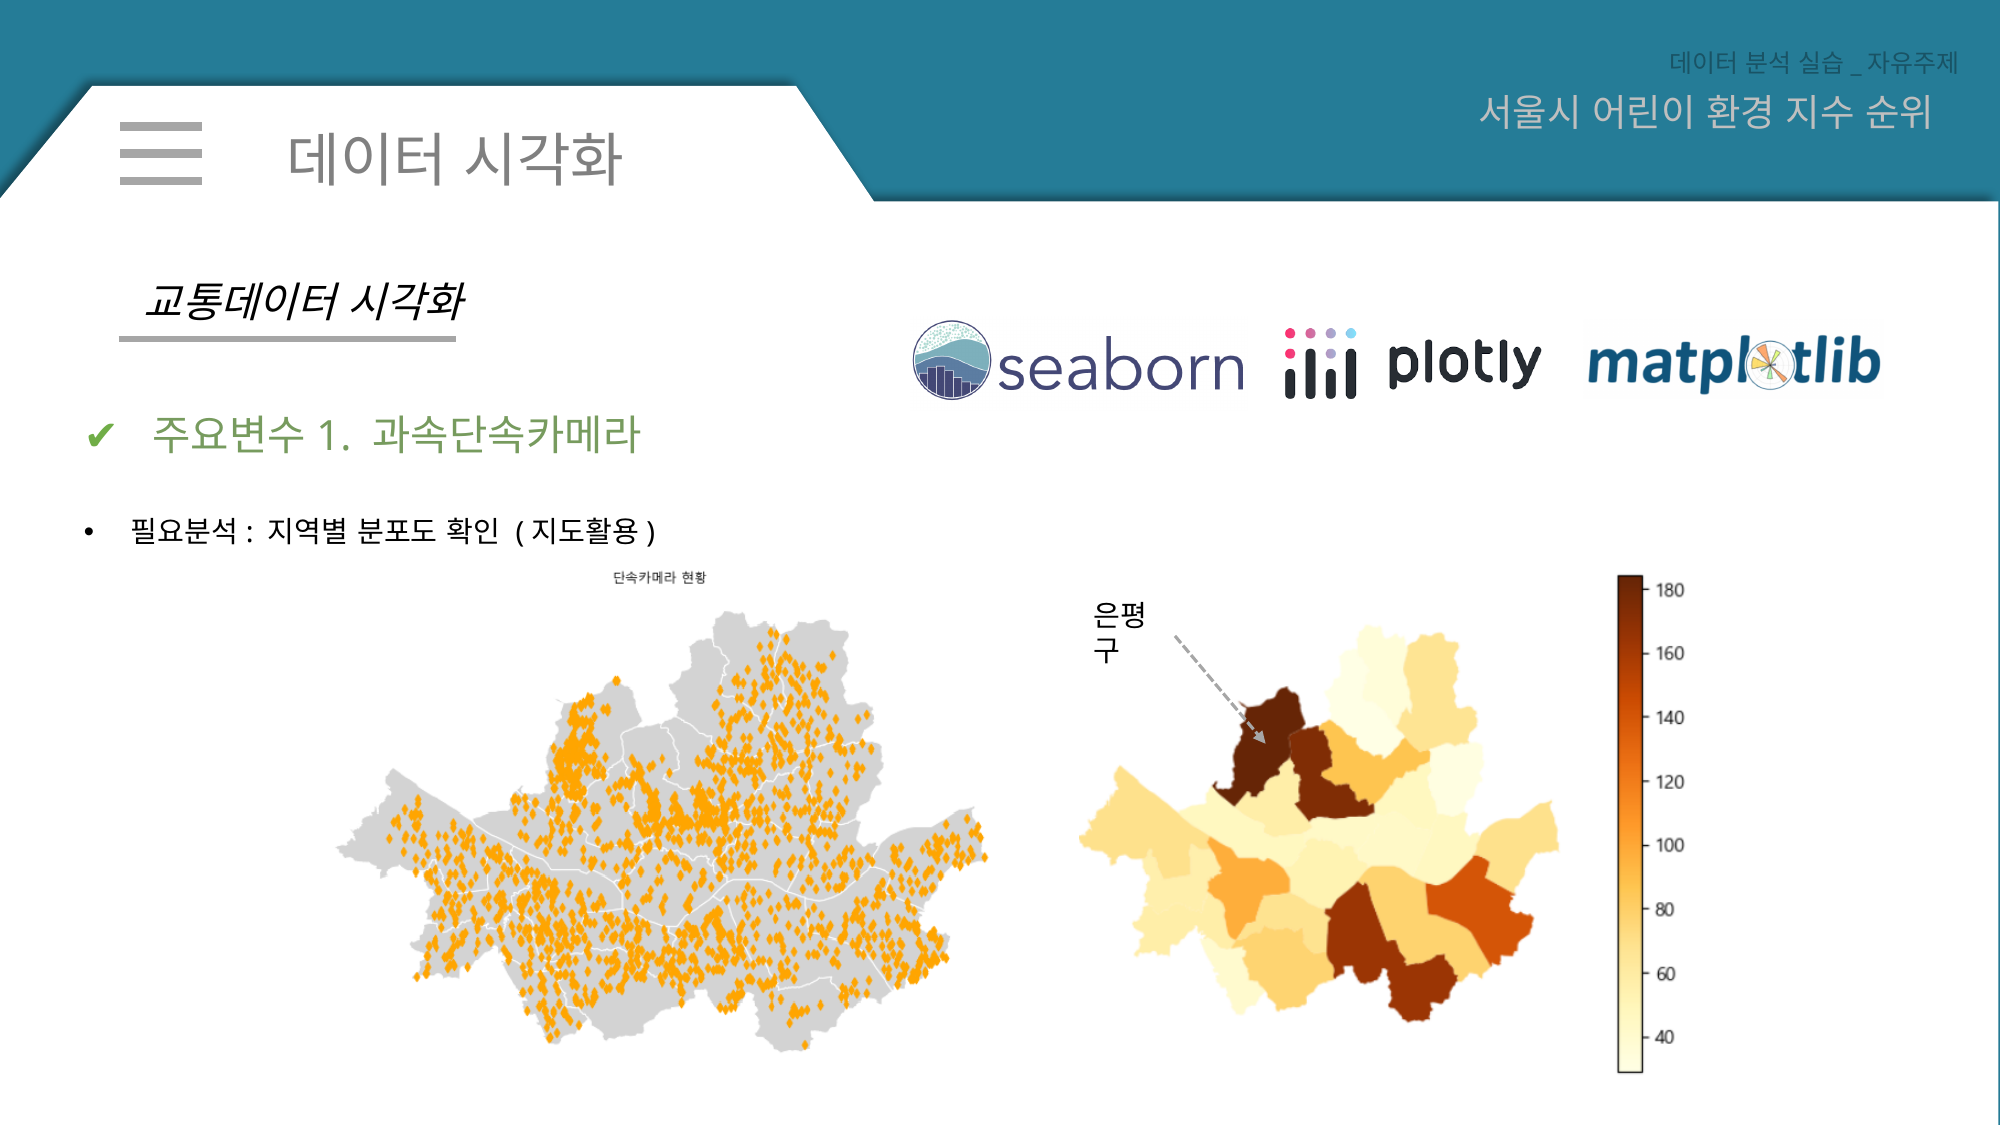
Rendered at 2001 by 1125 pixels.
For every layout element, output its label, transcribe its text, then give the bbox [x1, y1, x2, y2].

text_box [120, 126, 203, 181]
text_box 서울시 어린이 환경 지수 순위 [1463, 81, 1950, 141]
text_box 데이터 분석 실습_자유주제 [1654, 40, 1975, 86]
text_box ✔ 주요변수1. 과속단속카메라 [69, 401, 669, 466]
text_box 교통데이터 시각화 [128, 268, 479, 334]
text_box [0, 84, 2000, 1125]
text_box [1174, 635, 1266, 744]
picture [1079, 562, 1692, 1084]
picture [910, 315, 1248, 411]
text_box 데이터 시각화 [272, 115, 941, 201]
picture [1583, 319, 1884, 399]
picture [1284, 328, 1542, 399]
picture [326, 562, 997, 1065]
text_box 필요분석: 지역별 분포도 확인 (지도활용) [69, 488, 670, 556]
